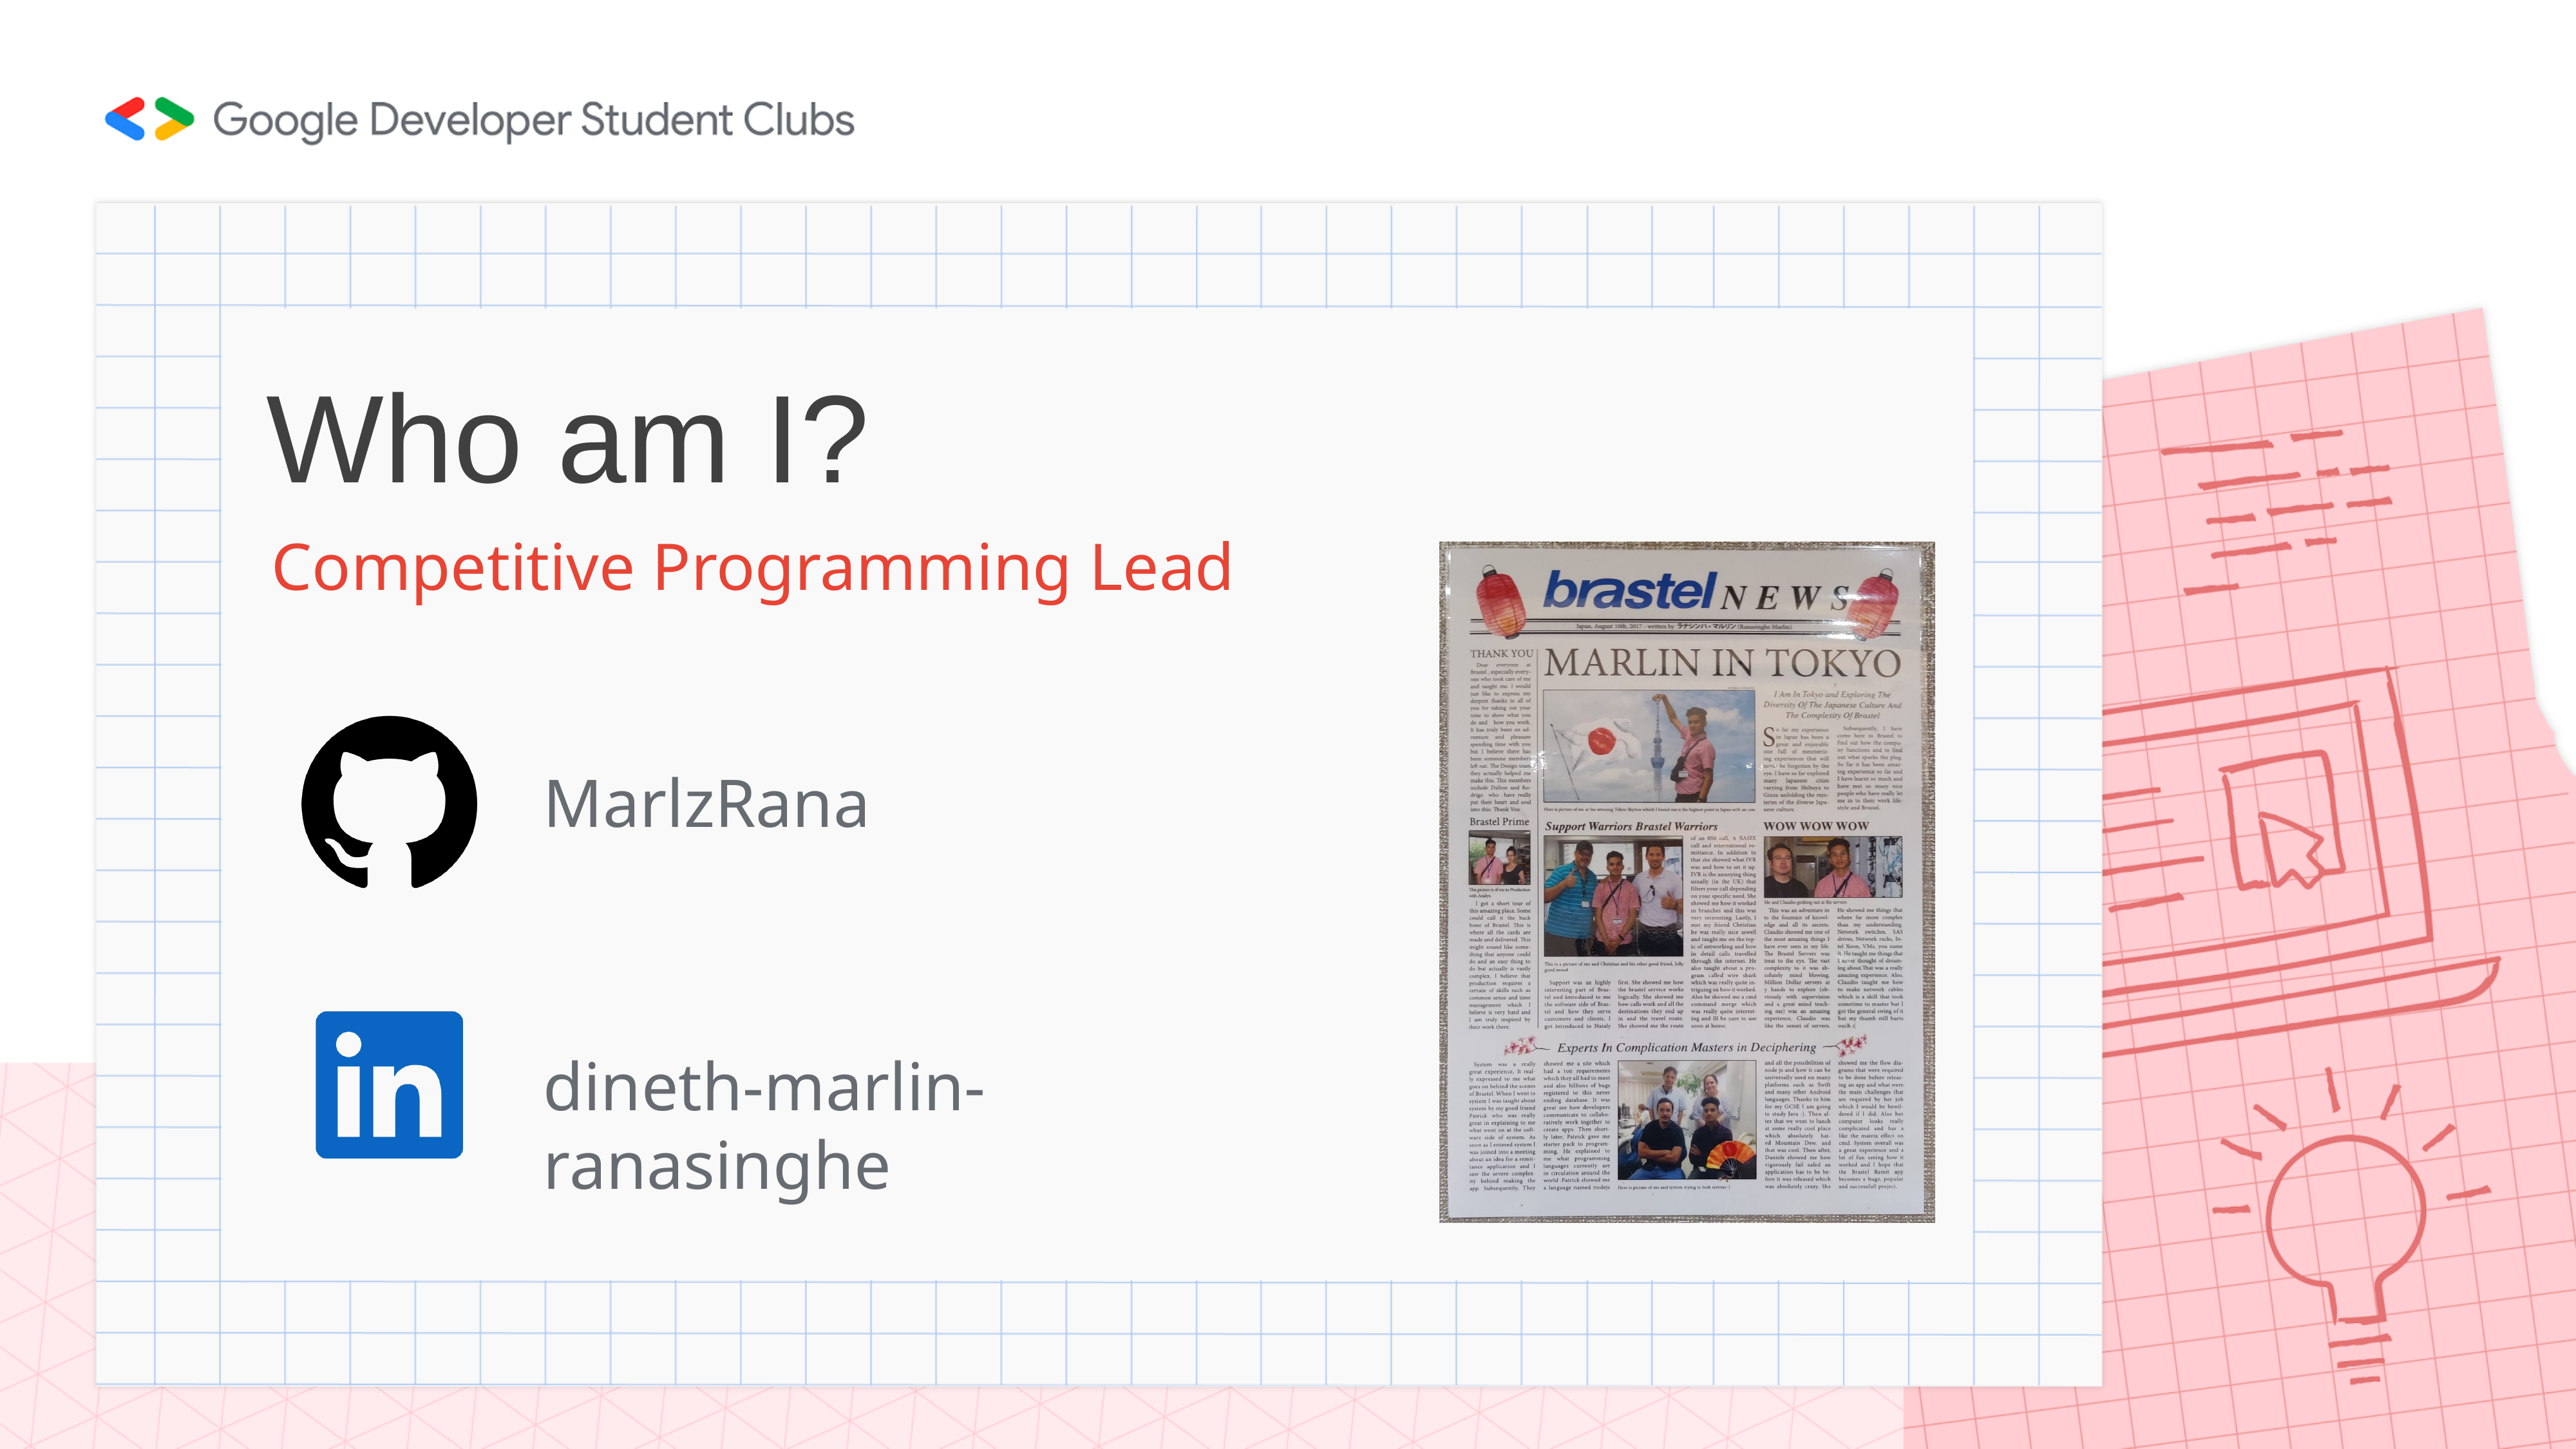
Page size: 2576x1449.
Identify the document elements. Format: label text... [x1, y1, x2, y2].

title Who am I? [240, 332, 1777, 626]
list dineth-marlin-ranasinghe [533, 1035, 1321, 1449]
picture [268, 963, 510, 1206]
picture [1439, 541, 1935, 1224]
picture [0, 0, 2576, 1449]
picture [301, 714, 477, 890]
list MarlzRana [533, 752, 931, 1035]
subtitle Competitive Programming Lead [261, 516, 2065, 1376]
